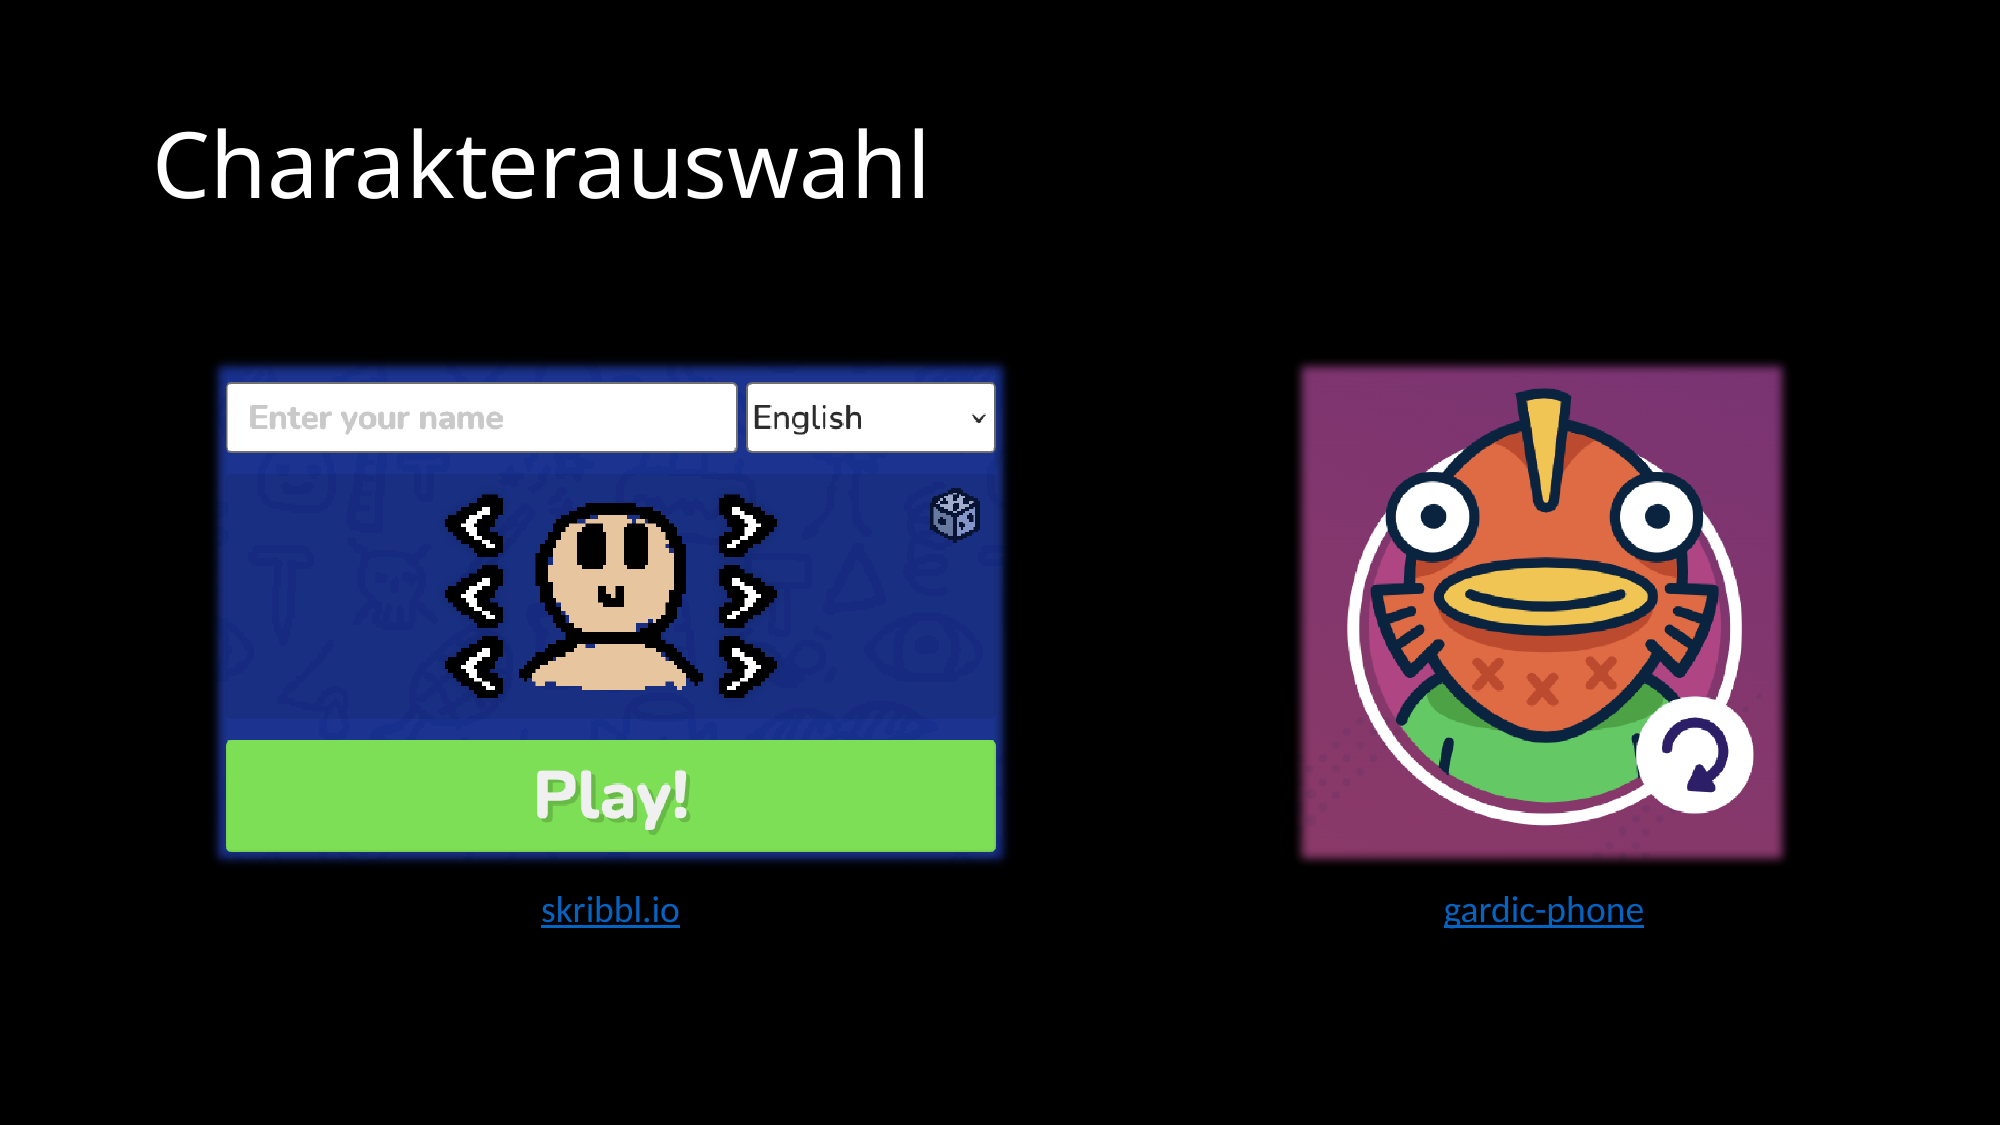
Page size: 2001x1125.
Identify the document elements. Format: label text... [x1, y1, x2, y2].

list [208, 356, 1013, 869]
text_box gardic-phone [1320, 877, 1767, 938]
title Charakterauswahl [137, 59, 1863, 278]
picture [1291, 356, 1792, 869]
text_box skribbl.io [456, 877, 765, 938]
